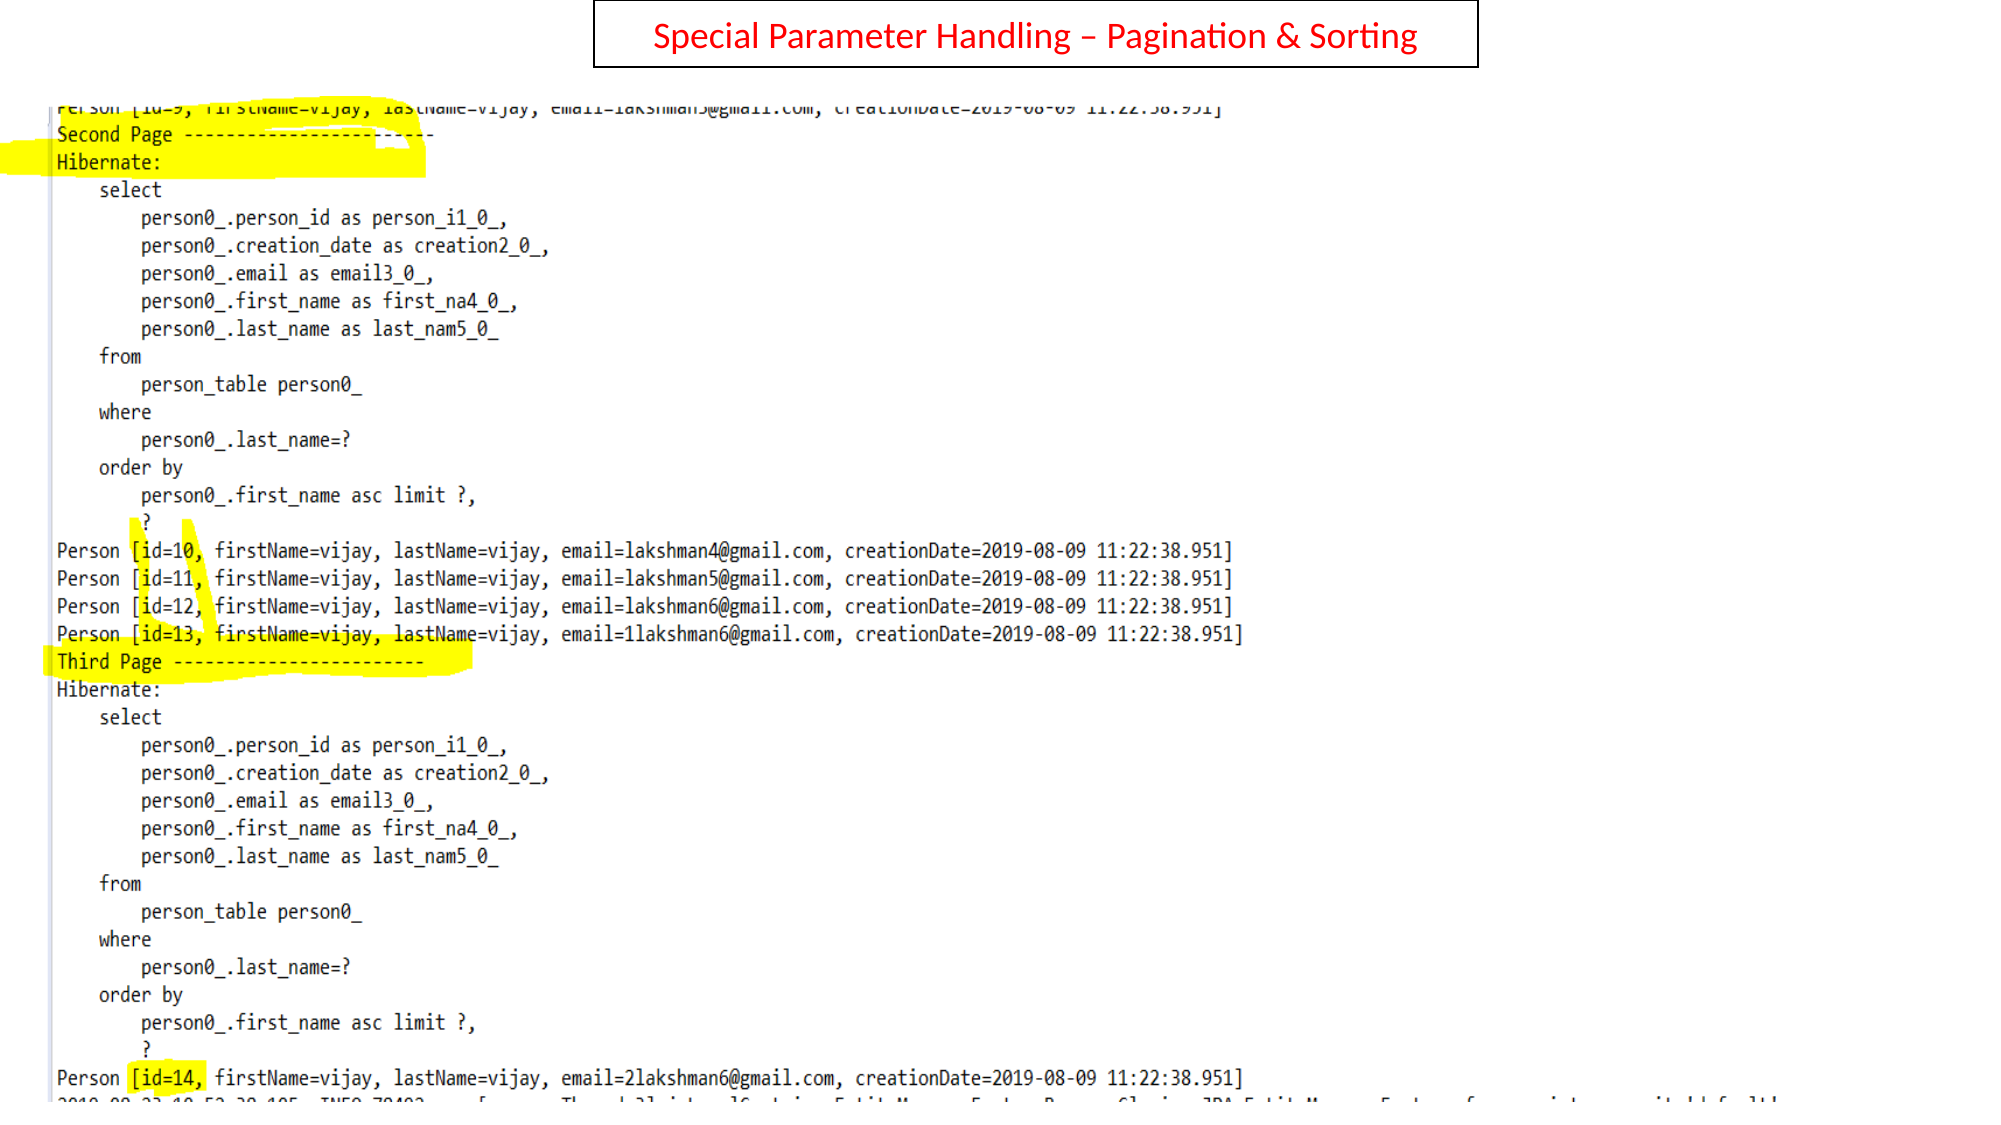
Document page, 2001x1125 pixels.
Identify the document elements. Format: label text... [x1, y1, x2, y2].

text_box Special Parameter Handling – Pagination & Sorting [593, 0, 1479, 68]
picture [0, 96, 2000, 1102]
